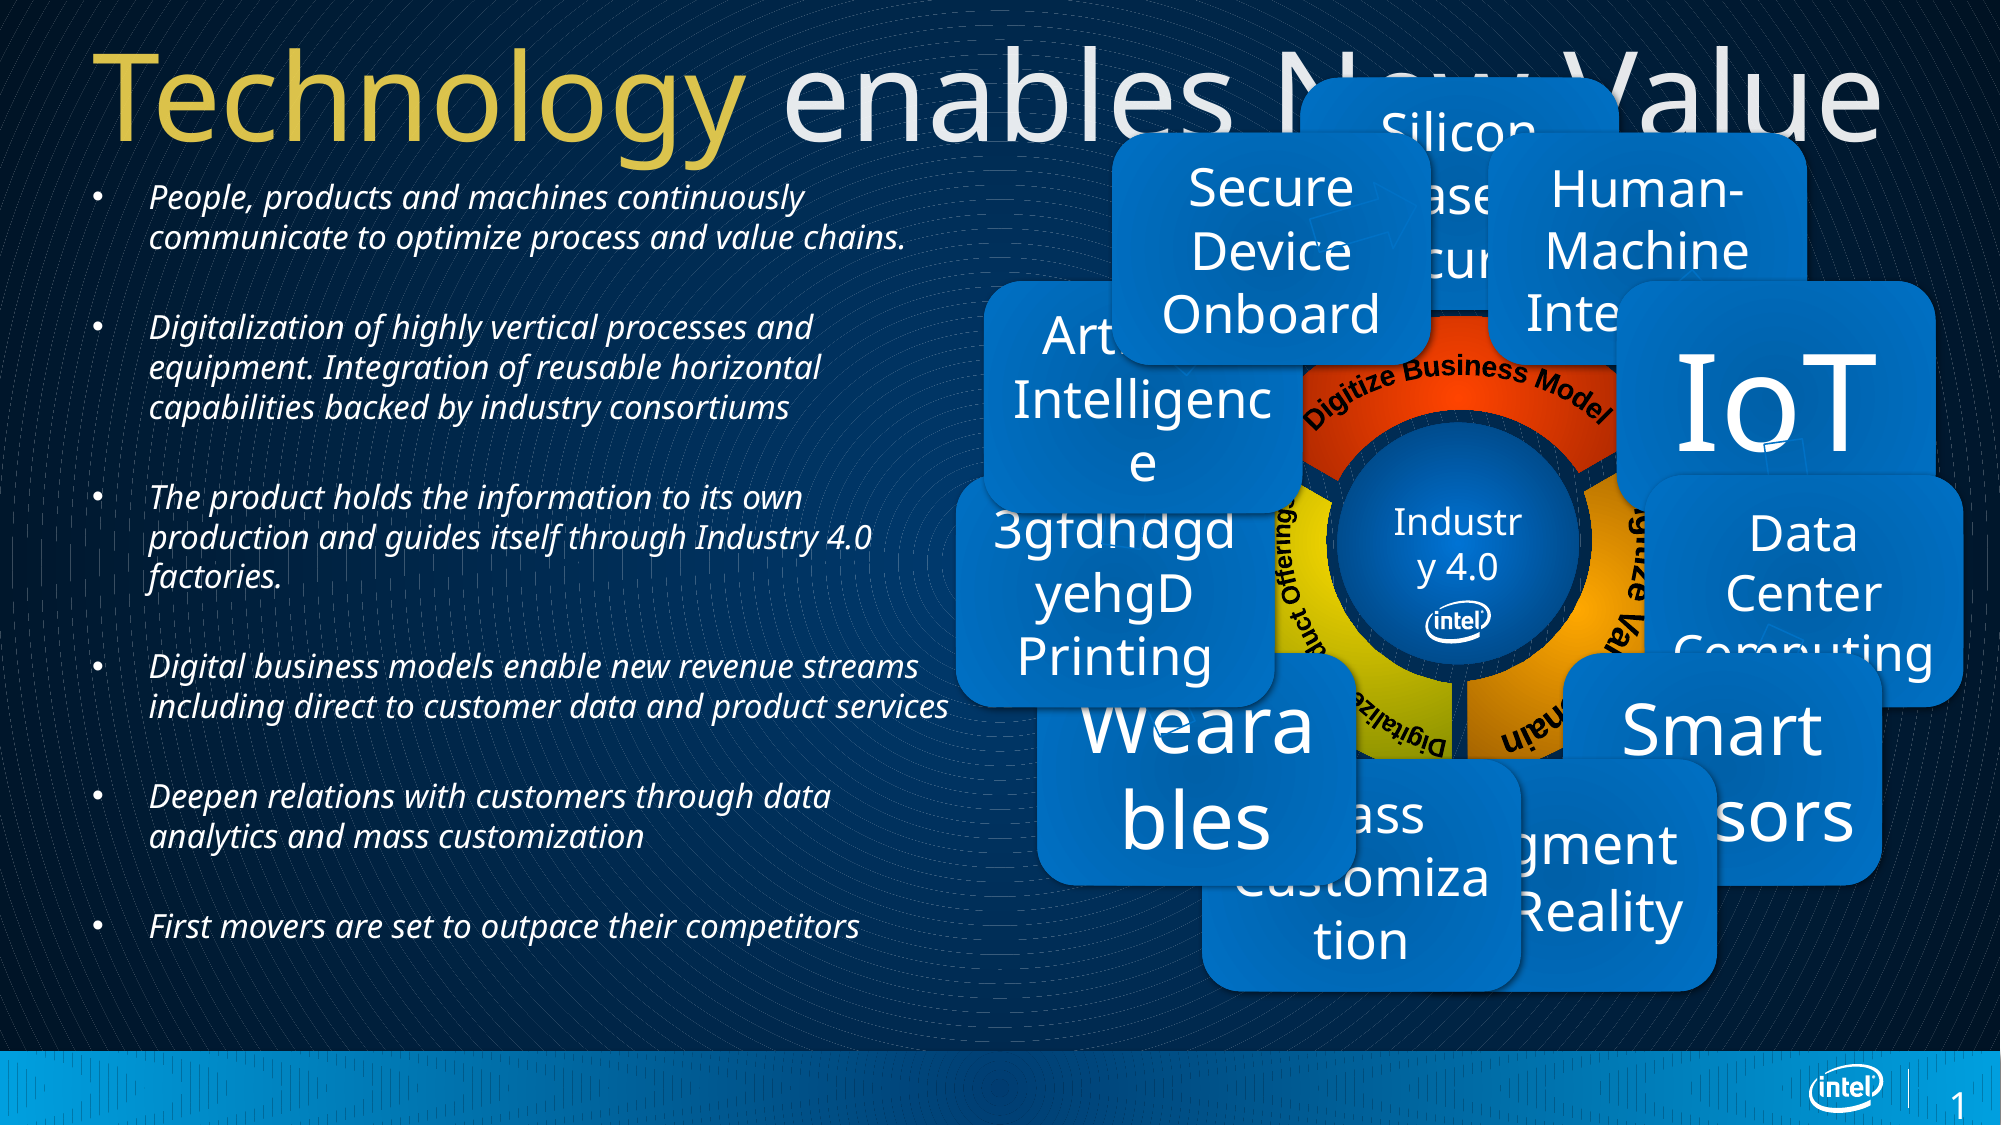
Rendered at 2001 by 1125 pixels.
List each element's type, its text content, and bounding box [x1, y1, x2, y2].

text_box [1425, 600, 1492, 644]
text_box People, products and machines continuously communicate to optimize process and value chains. Digitalization of highly vertical processes and equipment. Integration of reusable horizontal capabilities backed by industry consortiums The product holds the information to its own production and guides itself through Industry 4.0 factories. Digital business models enable new revenue streams including direct to customer data and product services Deepen relations with customers through data analytics and mass customization First movers are set to outpace their competitors [77, 168, 819, 953]
title Technology enables New Value [77, 49, 1923, 168]
slide_number 11 [1935, 1074, 1964, 1102]
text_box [821, 77, 2000, 1006]
